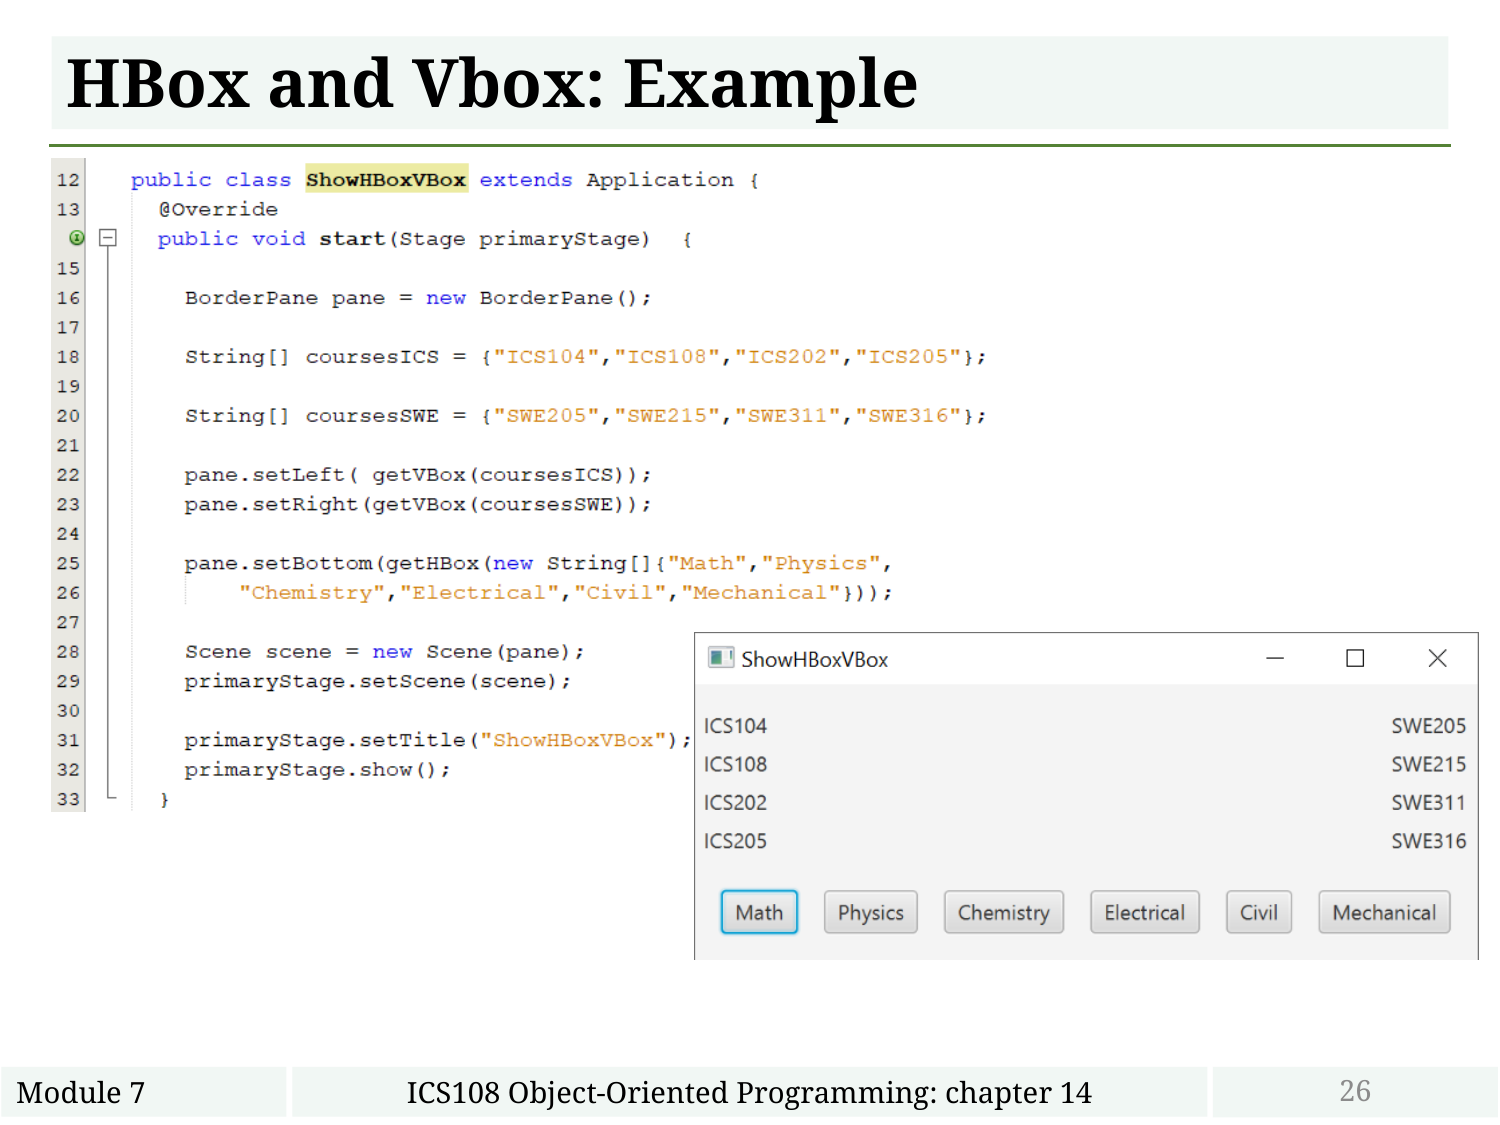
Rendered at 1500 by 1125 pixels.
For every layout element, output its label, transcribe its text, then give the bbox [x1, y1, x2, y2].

title HBox and Vbox: Example [51, 36, 1449, 130]
picture [51, 158, 1479, 960]
slide_number 26 [1212, 1066, 1498, 1118]
